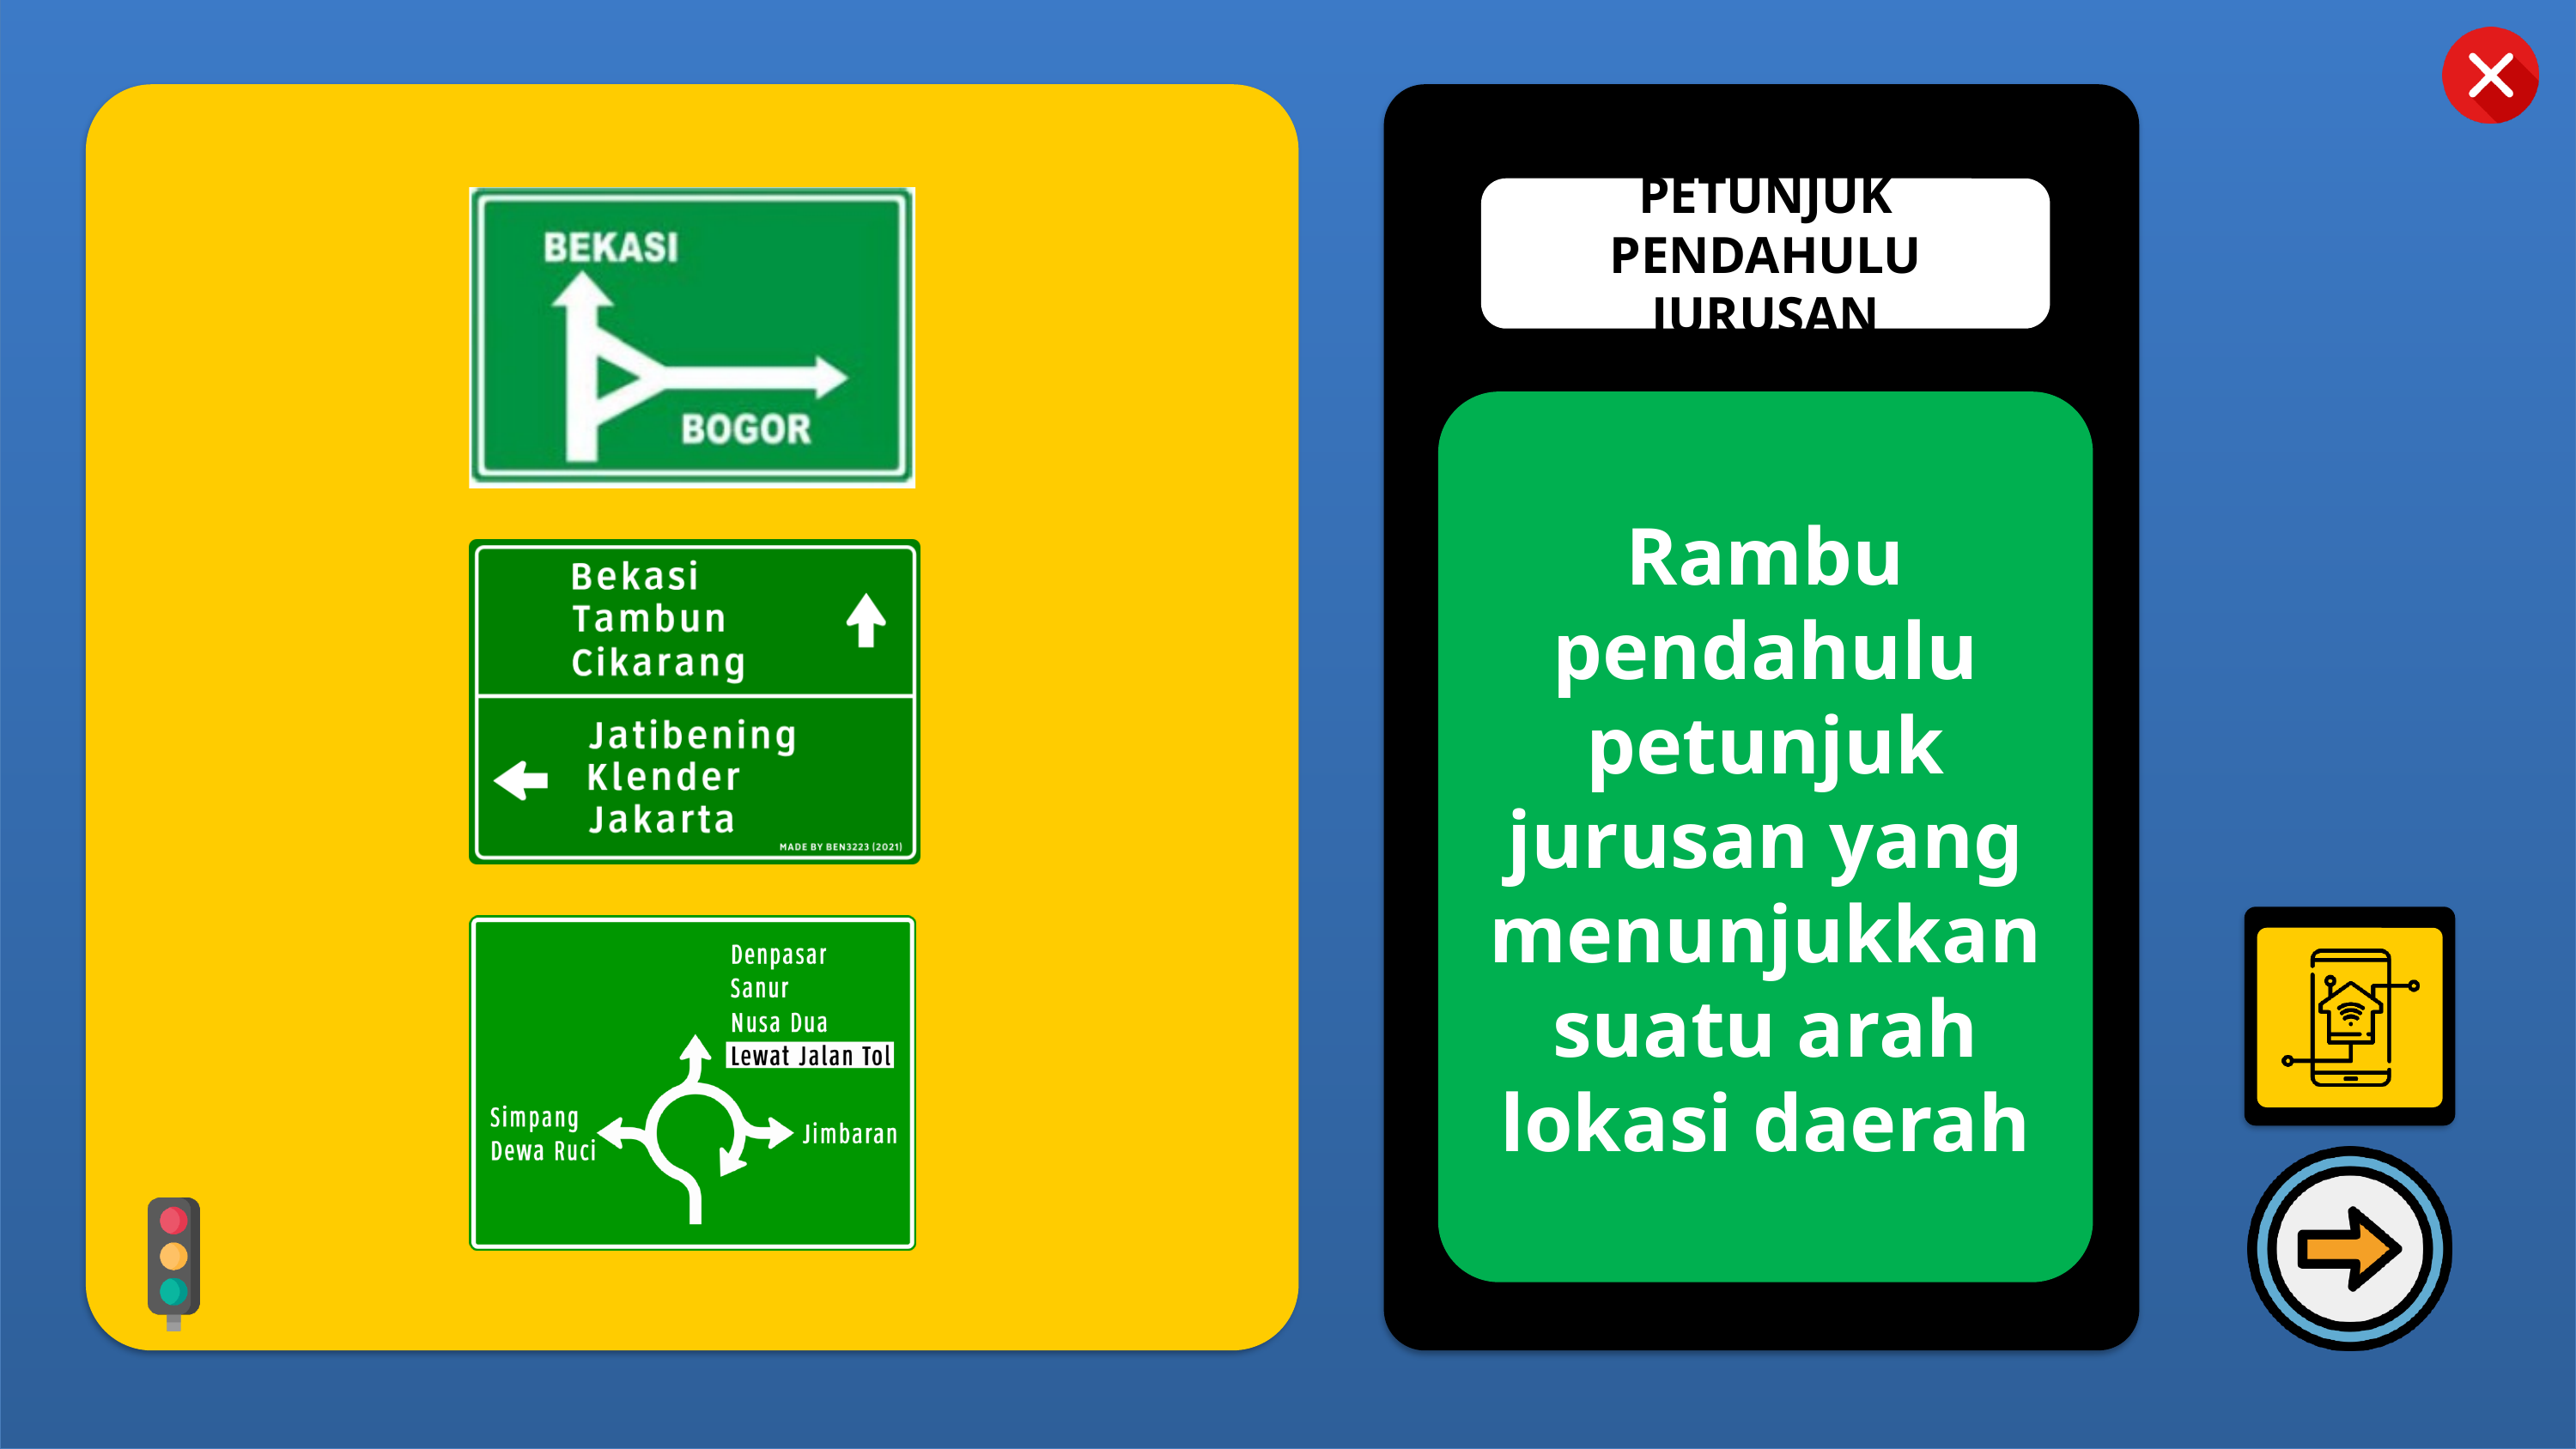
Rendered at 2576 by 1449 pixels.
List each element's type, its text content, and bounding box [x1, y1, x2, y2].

text_box [0, 0, 2576, 1449]
text_box Rambu pendahulu petunjuk jurusan yang menunjukkan suatu arah lokasi daerah [1436, 390, 2095, 1284]
text_box PETUNJUK PENDAHULU JURUSAN [1479, 176, 2052, 330]
picture [106, 1197, 240, 1331]
picture [2247, 1146, 2452, 1351]
text_box [83, 82, 1301, 1353]
picture [469, 915, 916, 1251]
text_box [1382, 82, 2142, 1353]
picture [469, 187, 916, 488]
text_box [2244, 906, 2456, 1126]
picture [469, 539, 920, 864]
picture [2442, 26, 2540, 124]
